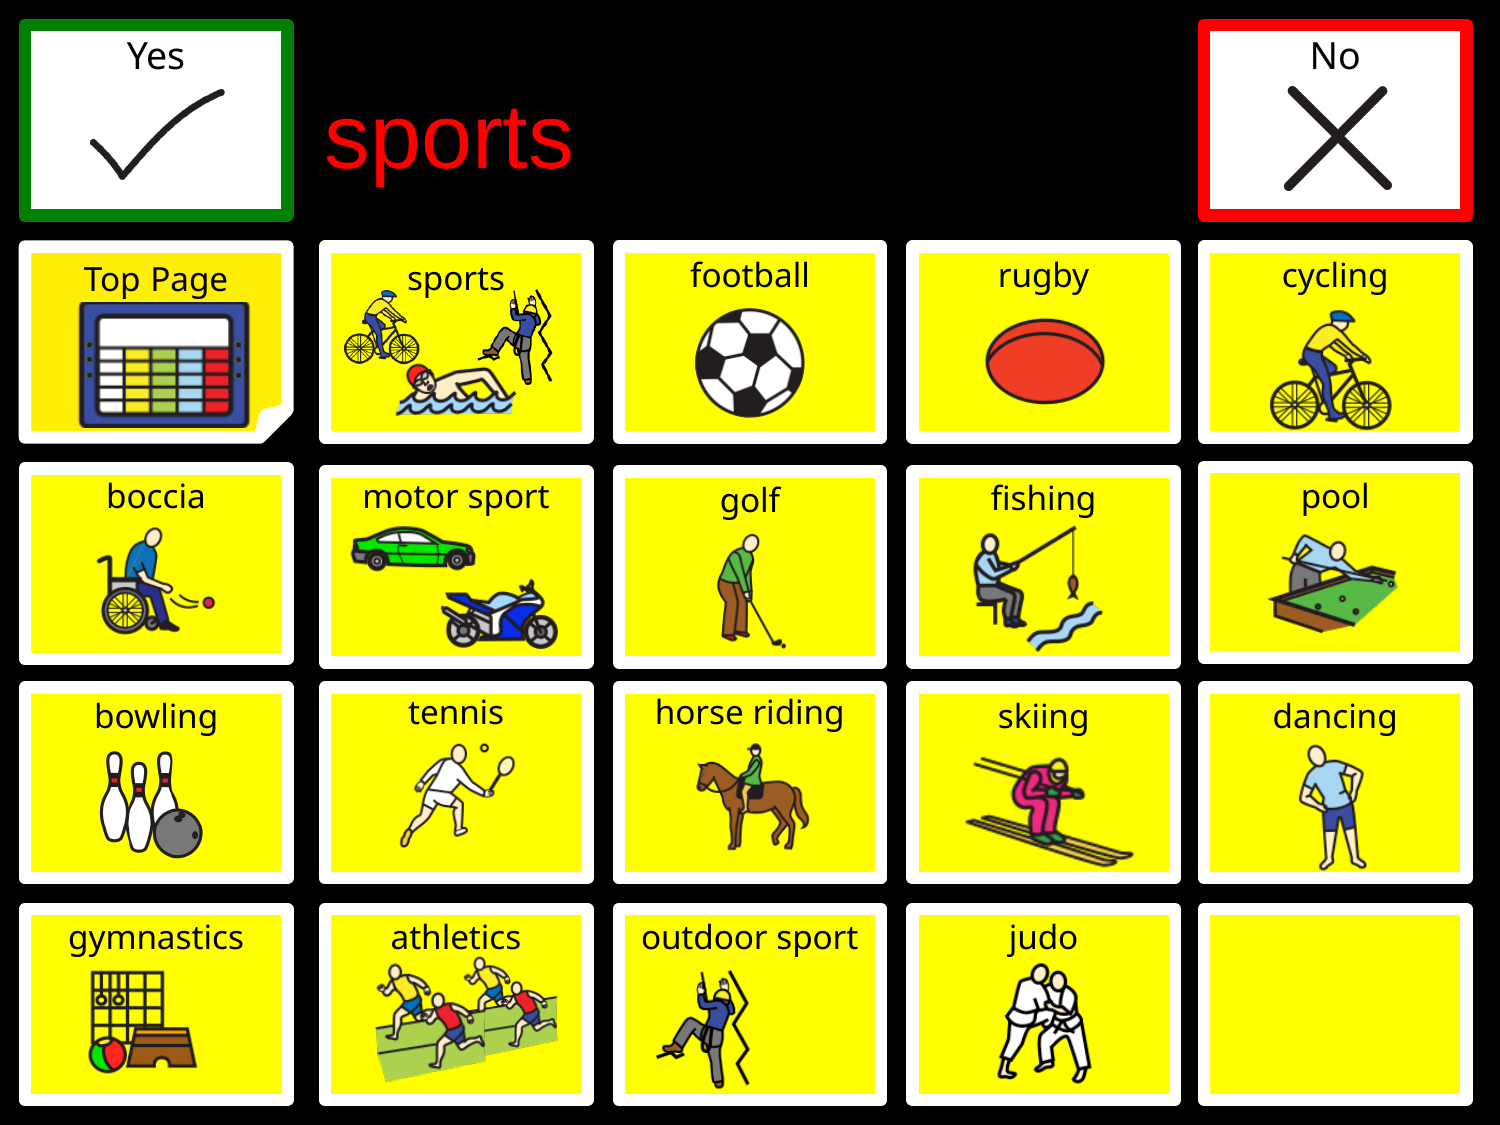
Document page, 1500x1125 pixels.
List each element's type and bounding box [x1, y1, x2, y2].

picture [685, 298, 815, 428]
picture [76, 955, 210, 1089]
text_box [24, 687, 288, 879]
picture [339, 474, 569, 685]
text_box [912, 908, 1176, 1101]
text_box [618, 471, 882, 663]
picture [949, 712, 1151, 913]
text_box [324, 468, 588, 663]
picture [88, 510, 227, 649]
text_box [324, 246, 588, 438]
text_box [618, 246, 882, 438]
text_box [618, 684, 882, 879]
picture [1258, 298, 1403, 443]
text_box [1203, 687, 1467, 879]
picture [1274, 74, 1403, 203]
picture [1258, 505, 1411, 658]
text_box [1203, 24, 1467, 216]
picture [960, 510, 1118, 668]
picture [336, 281, 569, 458]
title [324, 36, 857, 241]
text_box [24, 908, 288, 1101]
text_box [1203, 466, 1467, 658]
text_box [912, 469, 1176, 663]
picture [62, 301, 267, 429]
text_box [912, 687, 1176, 879]
text_box [24, 24, 288, 216]
picture [636, 962, 771, 1097]
picture [390, 728, 526, 863]
picture [687, 526, 820, 659]
text_box [24, 245, 289, 439]
text_box [1203, 908, 1467, 1101]
text_box [24, 467, 288, 660]
picture [88, 742, 213, 868]
text_box [912, 246, 1176, 438]
text_box [324, 684, 588, 879]
text_box [1203, 246, 1467, 438]
picture [74, 53, 238, 216]
picture [687, 731, 819, 863]
text_box [618, 908, 882, 1101]
picture [355, 937, 576, 1093]
picture [975, 293, 1114, 432]
picture [1257, 731, 1411, 885]
picture [975, 955, 1113, 1093]
text_box [324, 908, 588, 1101]
